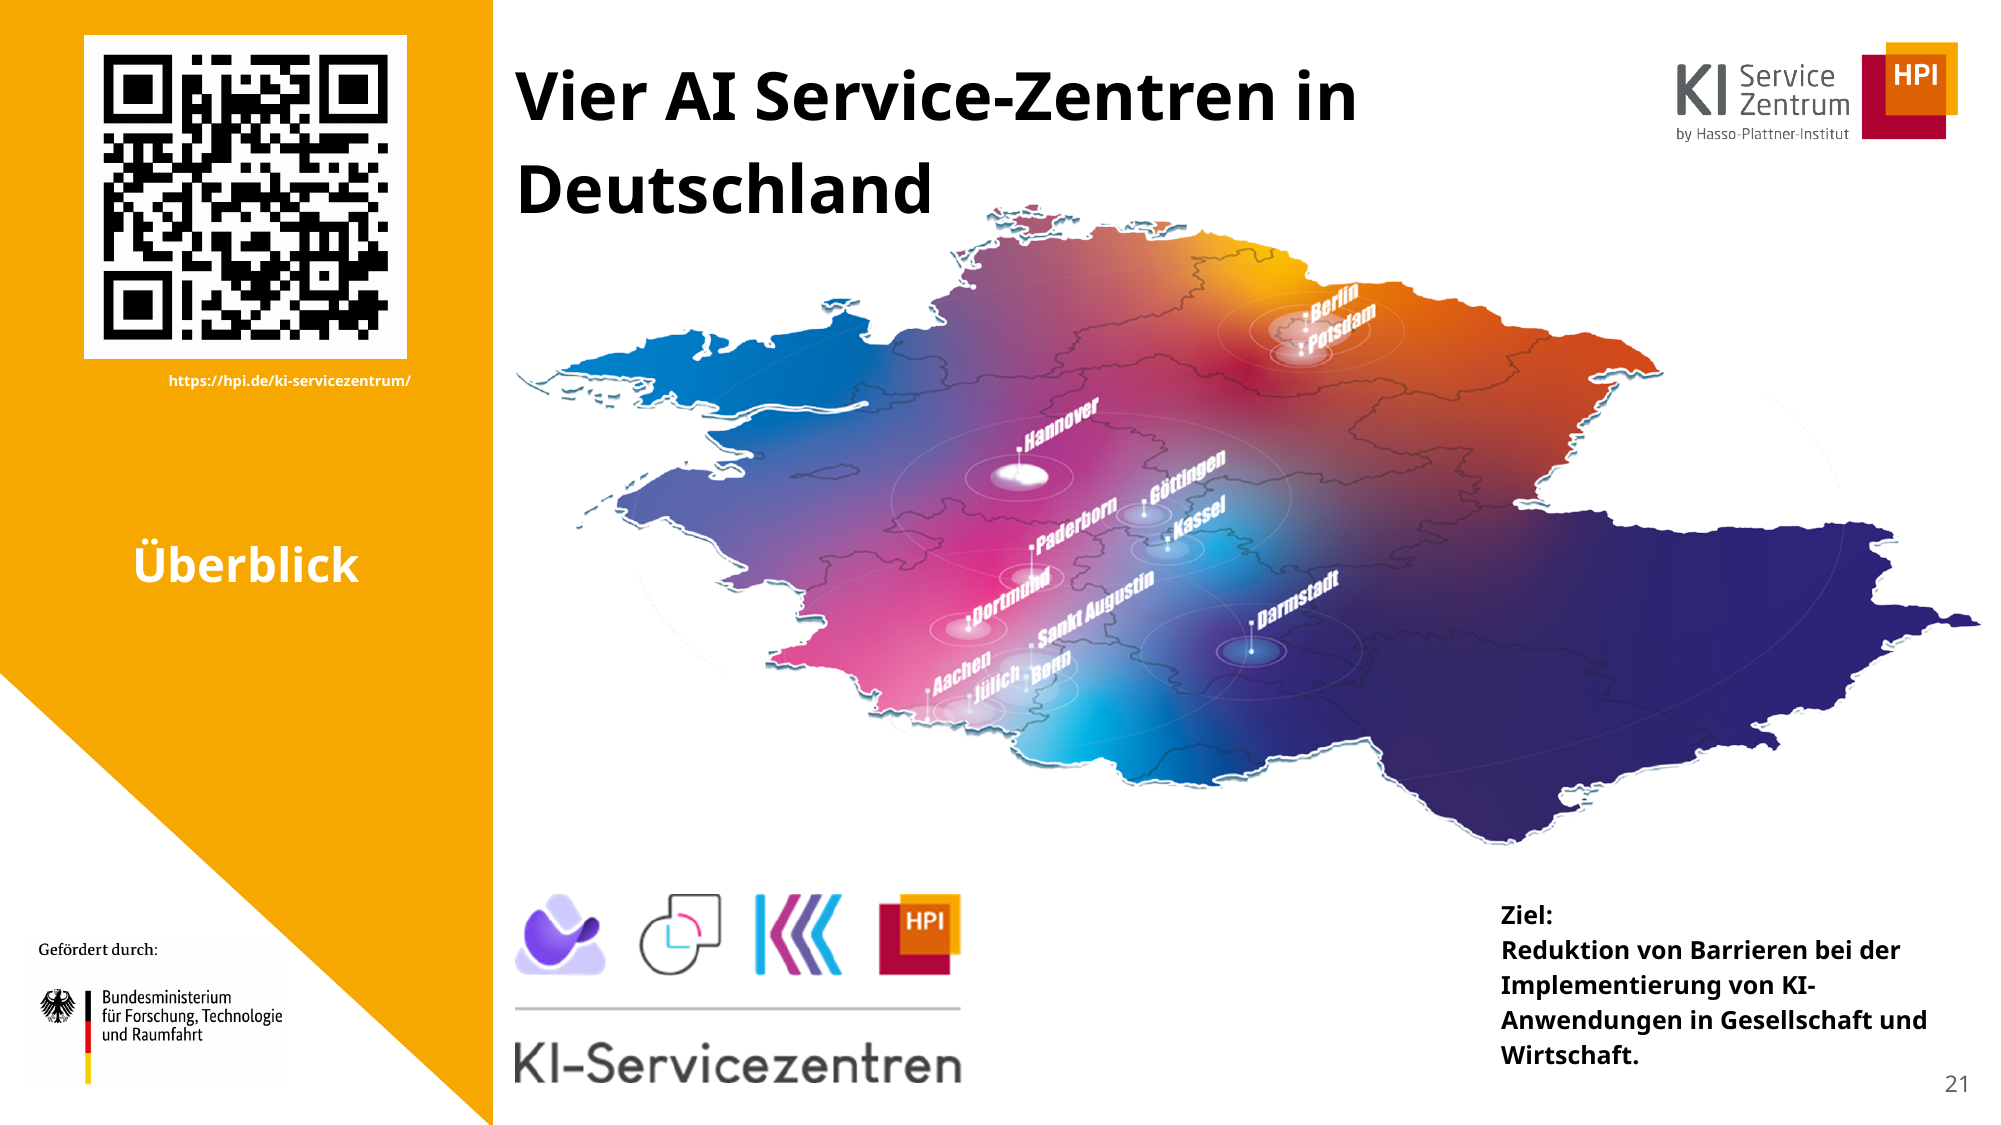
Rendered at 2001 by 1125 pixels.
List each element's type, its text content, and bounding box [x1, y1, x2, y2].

text_box [515, 202, 1983, 850]
text_box Vier AI Service-Zentren in Deutschland [515, 40, 1795, 227]
text_box Überblick [2, 535, 489, 592]
picture [1795, 42, 1958, 142]
picture [23, 937, 287, 1089]
text_box [515, 894, 1038, 1083]
text_box Ziel: Reduktion von Barrieren bei der Implementierung von KI-Anwendungen in Gesellschaft und Wirtschaft. [1501, 894, 1932, 1070]
slide_number 21 [1891, 1052, 1972, 1118]
text_box https://hpi.de/ki-servicezentrum/ [25, 359, 412, 389]
picture [83, 35, 408, 359]
